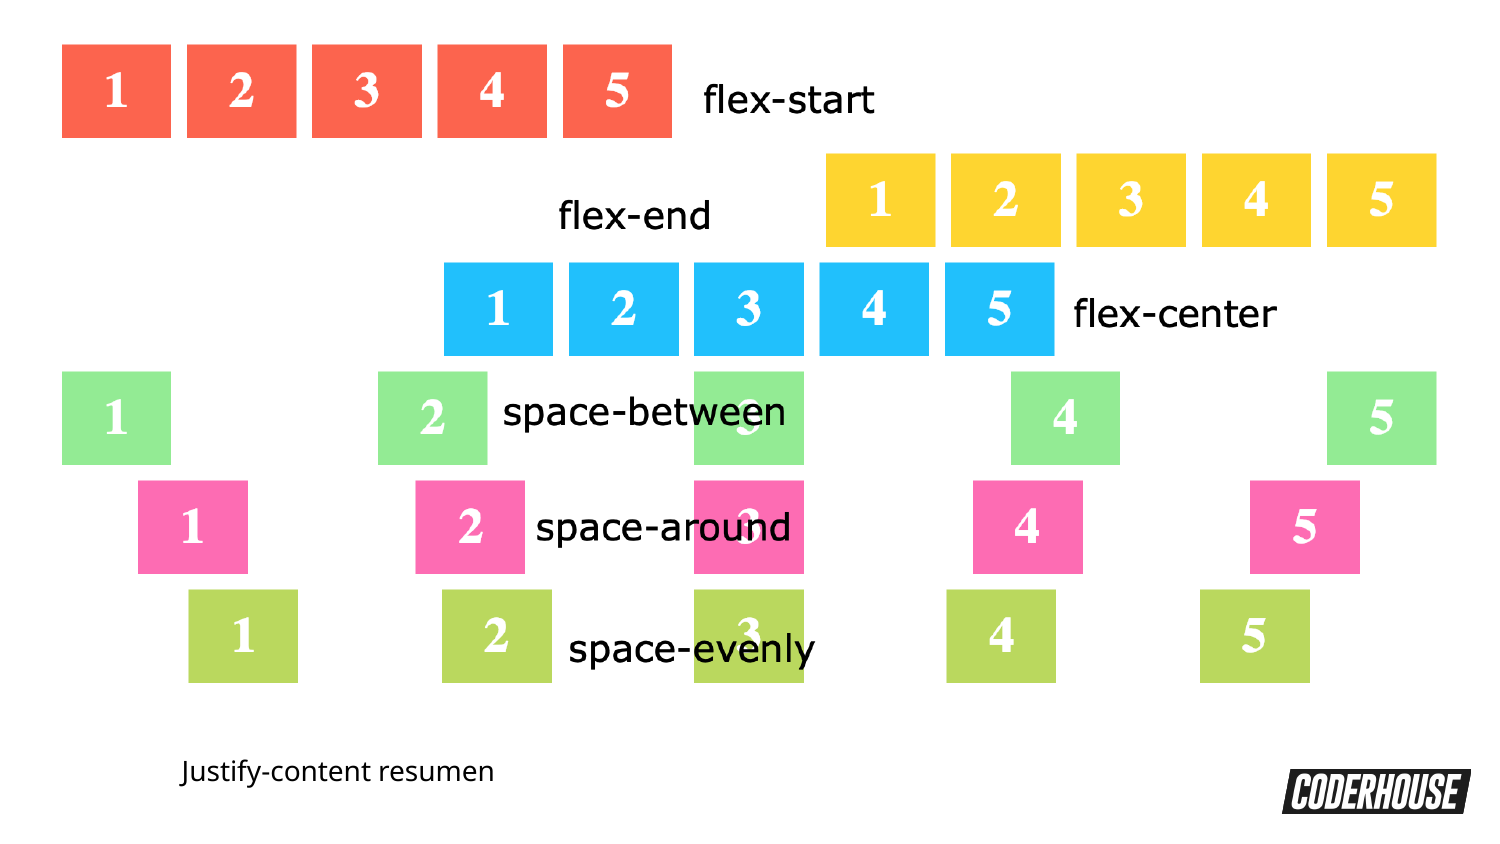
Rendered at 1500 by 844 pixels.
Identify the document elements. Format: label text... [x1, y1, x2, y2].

picture [1281, 769, 1471, 814]
text_box Justify-content resumen [166, 738, 659, 803]
picture [55, 41, 1444, 692]
